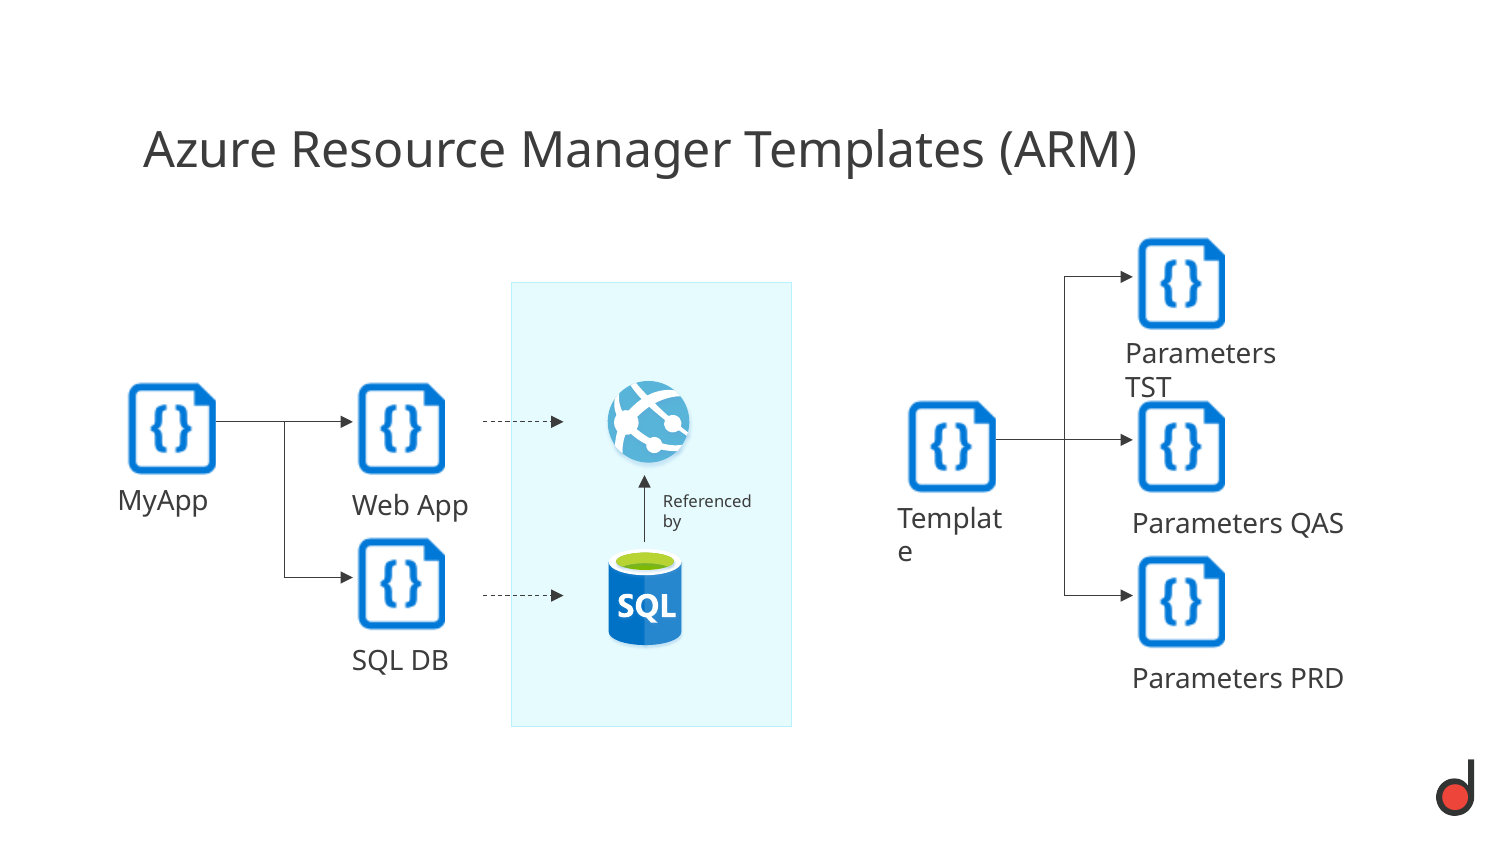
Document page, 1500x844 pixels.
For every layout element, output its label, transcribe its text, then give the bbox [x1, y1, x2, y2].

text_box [102, 282, 792, 727]
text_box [882, 223, 1362, 703]
picture [1410, 742, 1500, 833]
text_box Azure Resource Manager Templates (ARM) [128, 69, 1277, 233]
